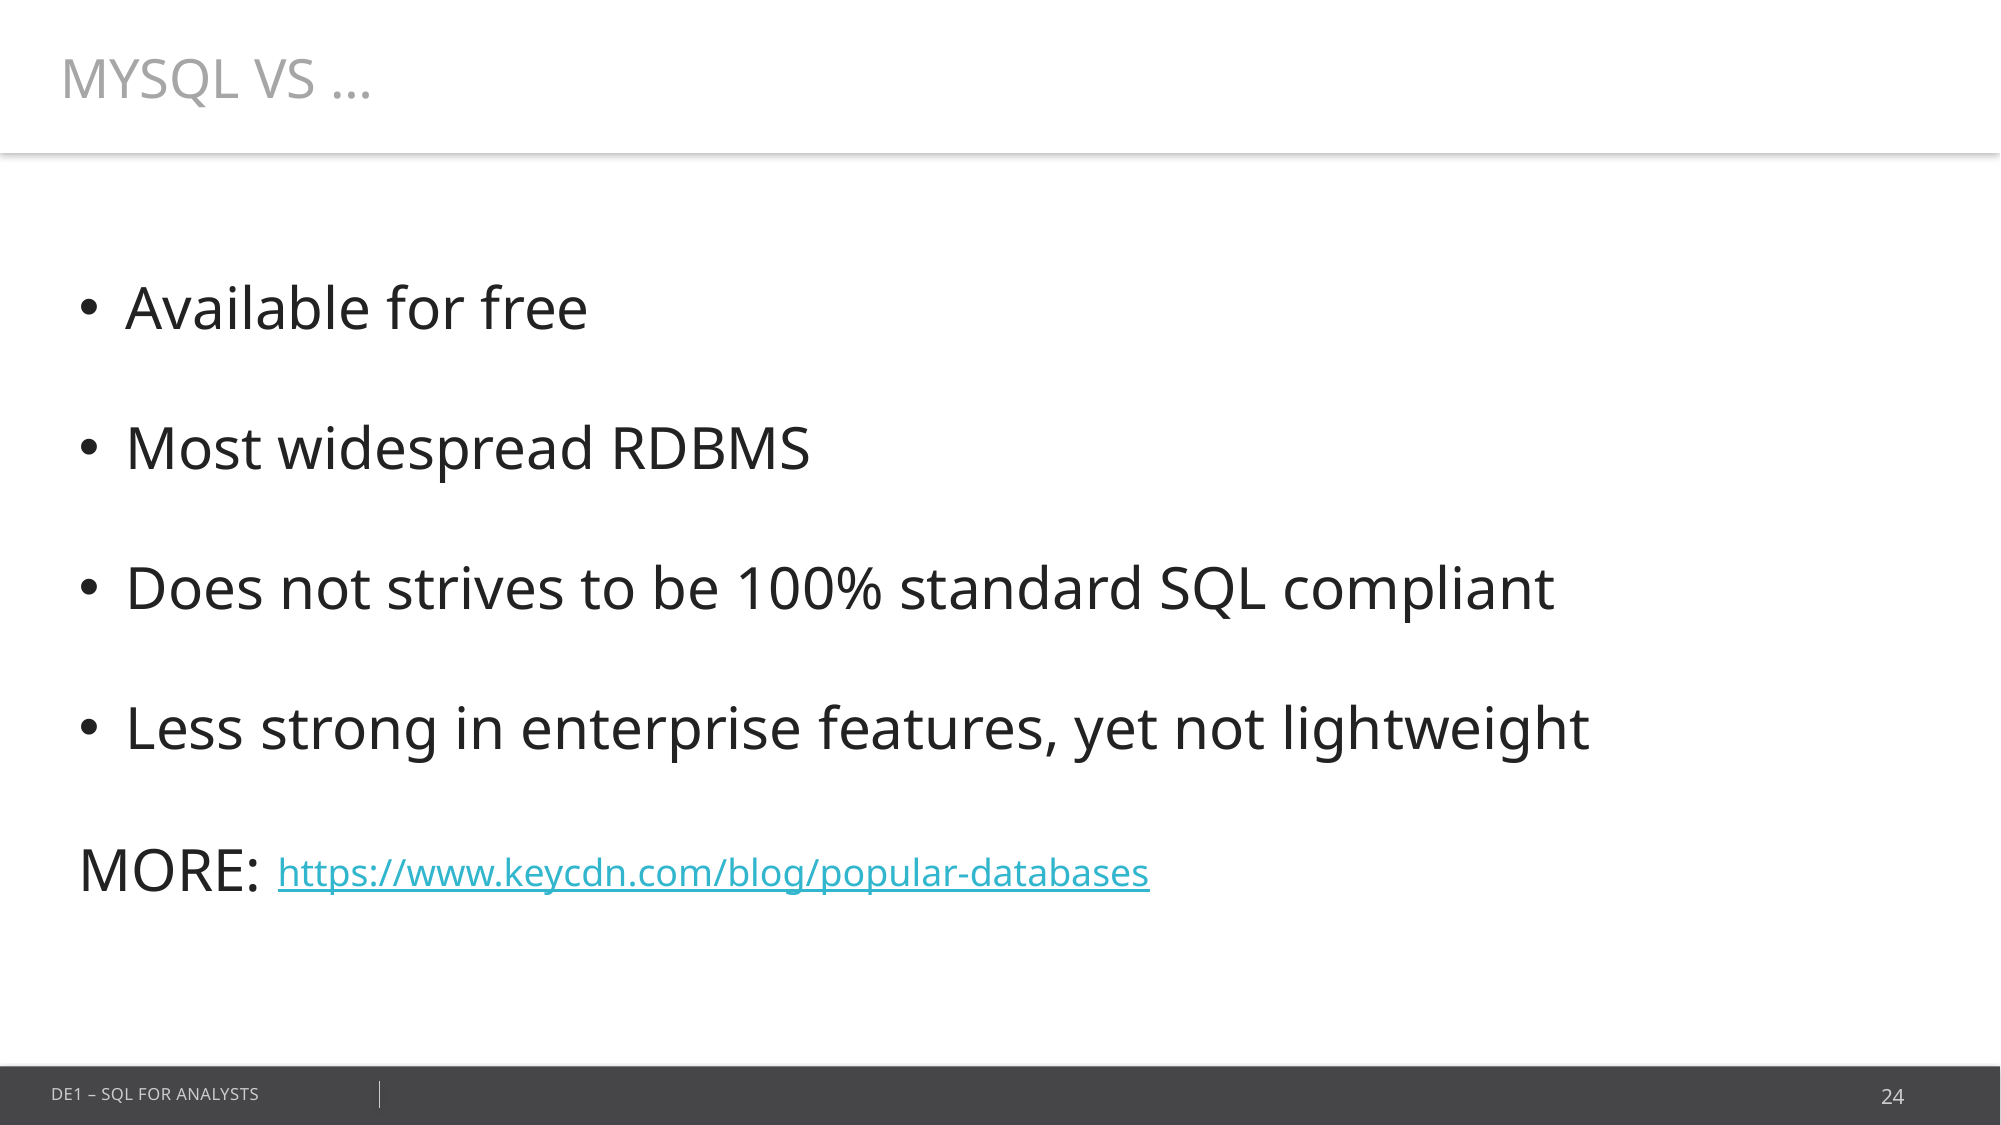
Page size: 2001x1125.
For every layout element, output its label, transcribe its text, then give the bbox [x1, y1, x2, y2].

text_box https://www.keycdn.com/blog/popular-databases [262, 841, 1270, 953]
list MYSQL VS … [0, 0, 2000, 153]
text_box MORE: [64, 826, 1071, 911]
text_box Available for free Most widespread RDBMS Does not strives to be 100% standard SQL compliant Less strong in enterprise features, yet not lightweight [64, 193, 1863, 769]
